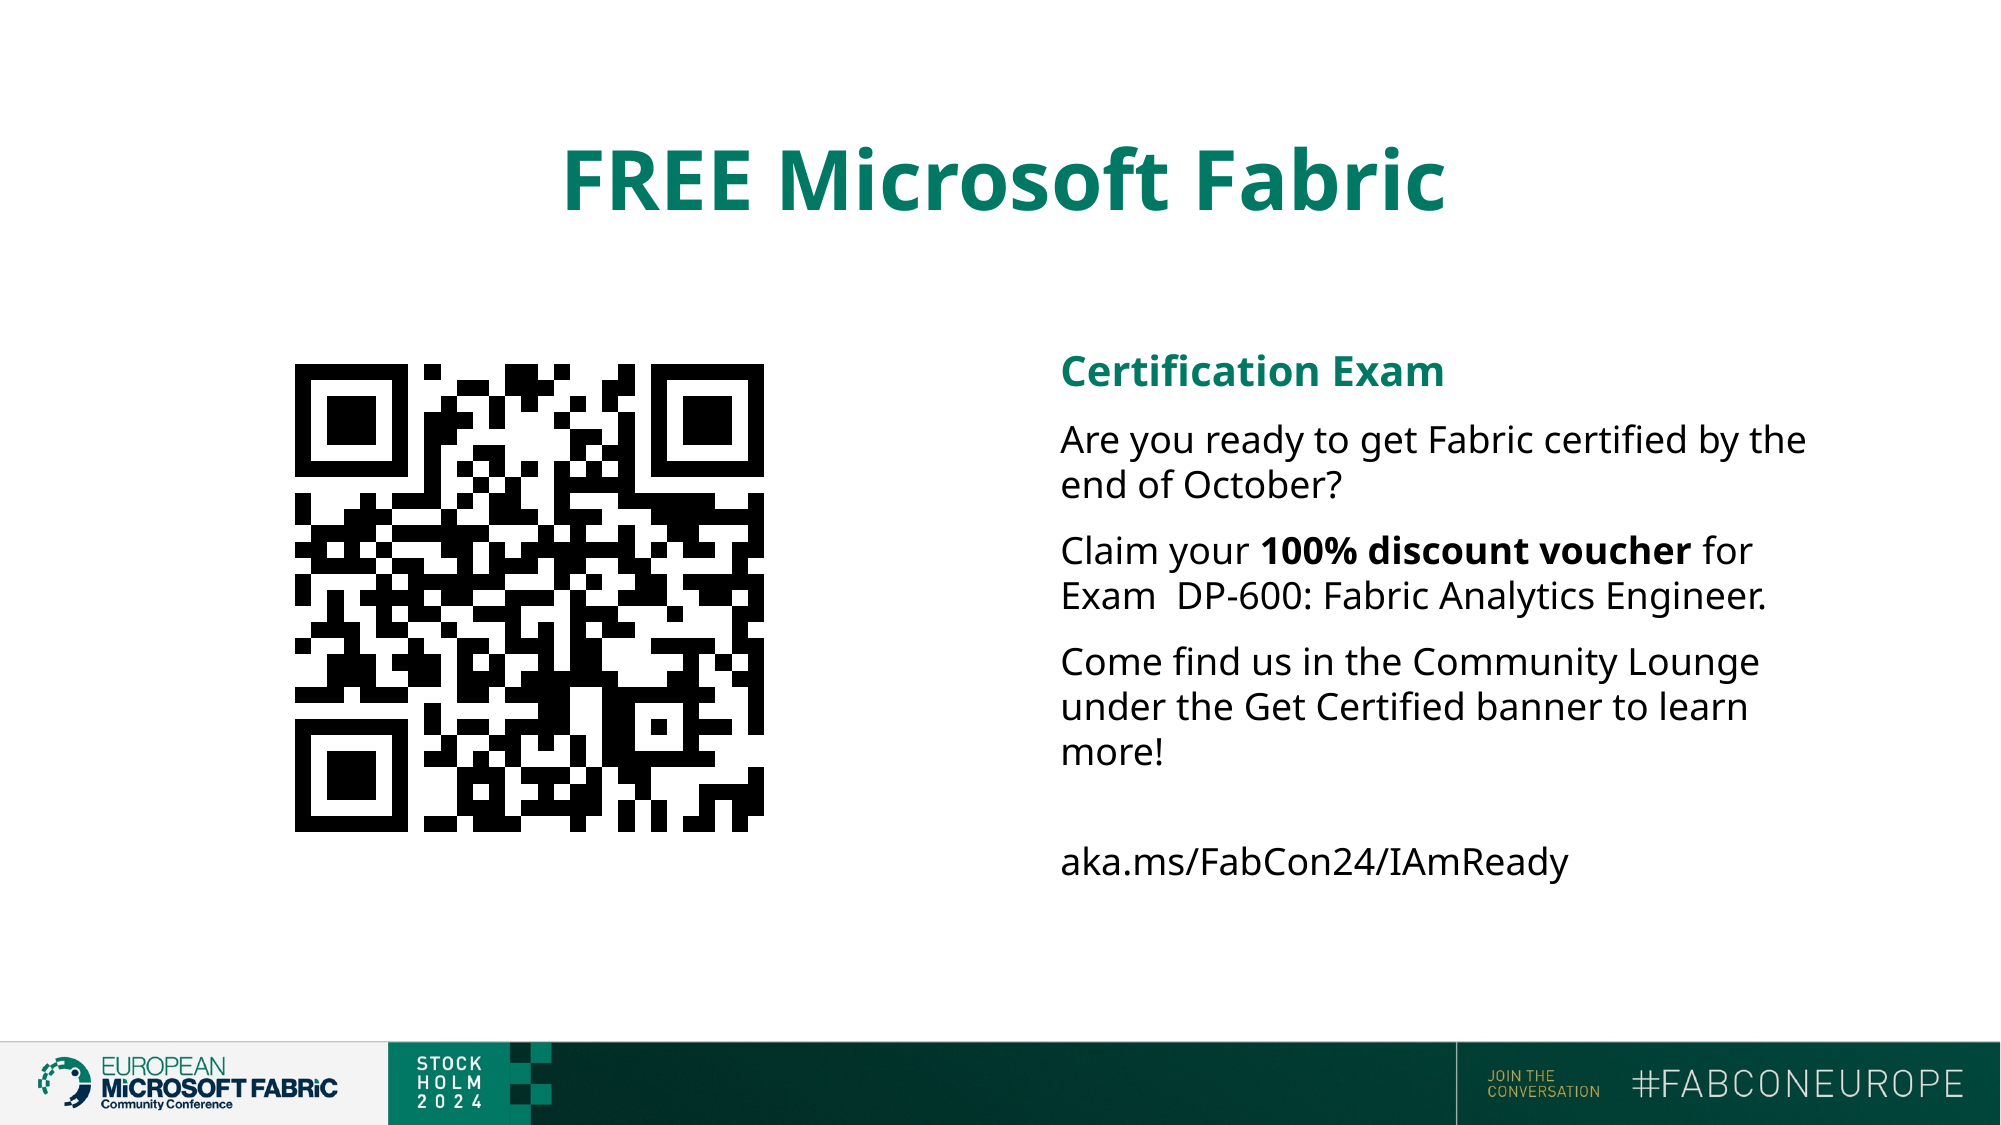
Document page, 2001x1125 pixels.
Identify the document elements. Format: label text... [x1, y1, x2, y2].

list Certification Exam Are you ready to get Fabric certified by the end of October? Claim your 100% discount voucher for Exam DP-600: Fabric Analytics Engineer. Come find us in the Community Lounge under the Get Certified banner to learn more! aka.ms/FabCon24/IAmReady [1045, 337, 1842, 873]
list [121, 278, 965, 974]
title FREE Microsoft Fabric [124, 130, 1885, 250]
picture [0, 0, 2001, 1125]
